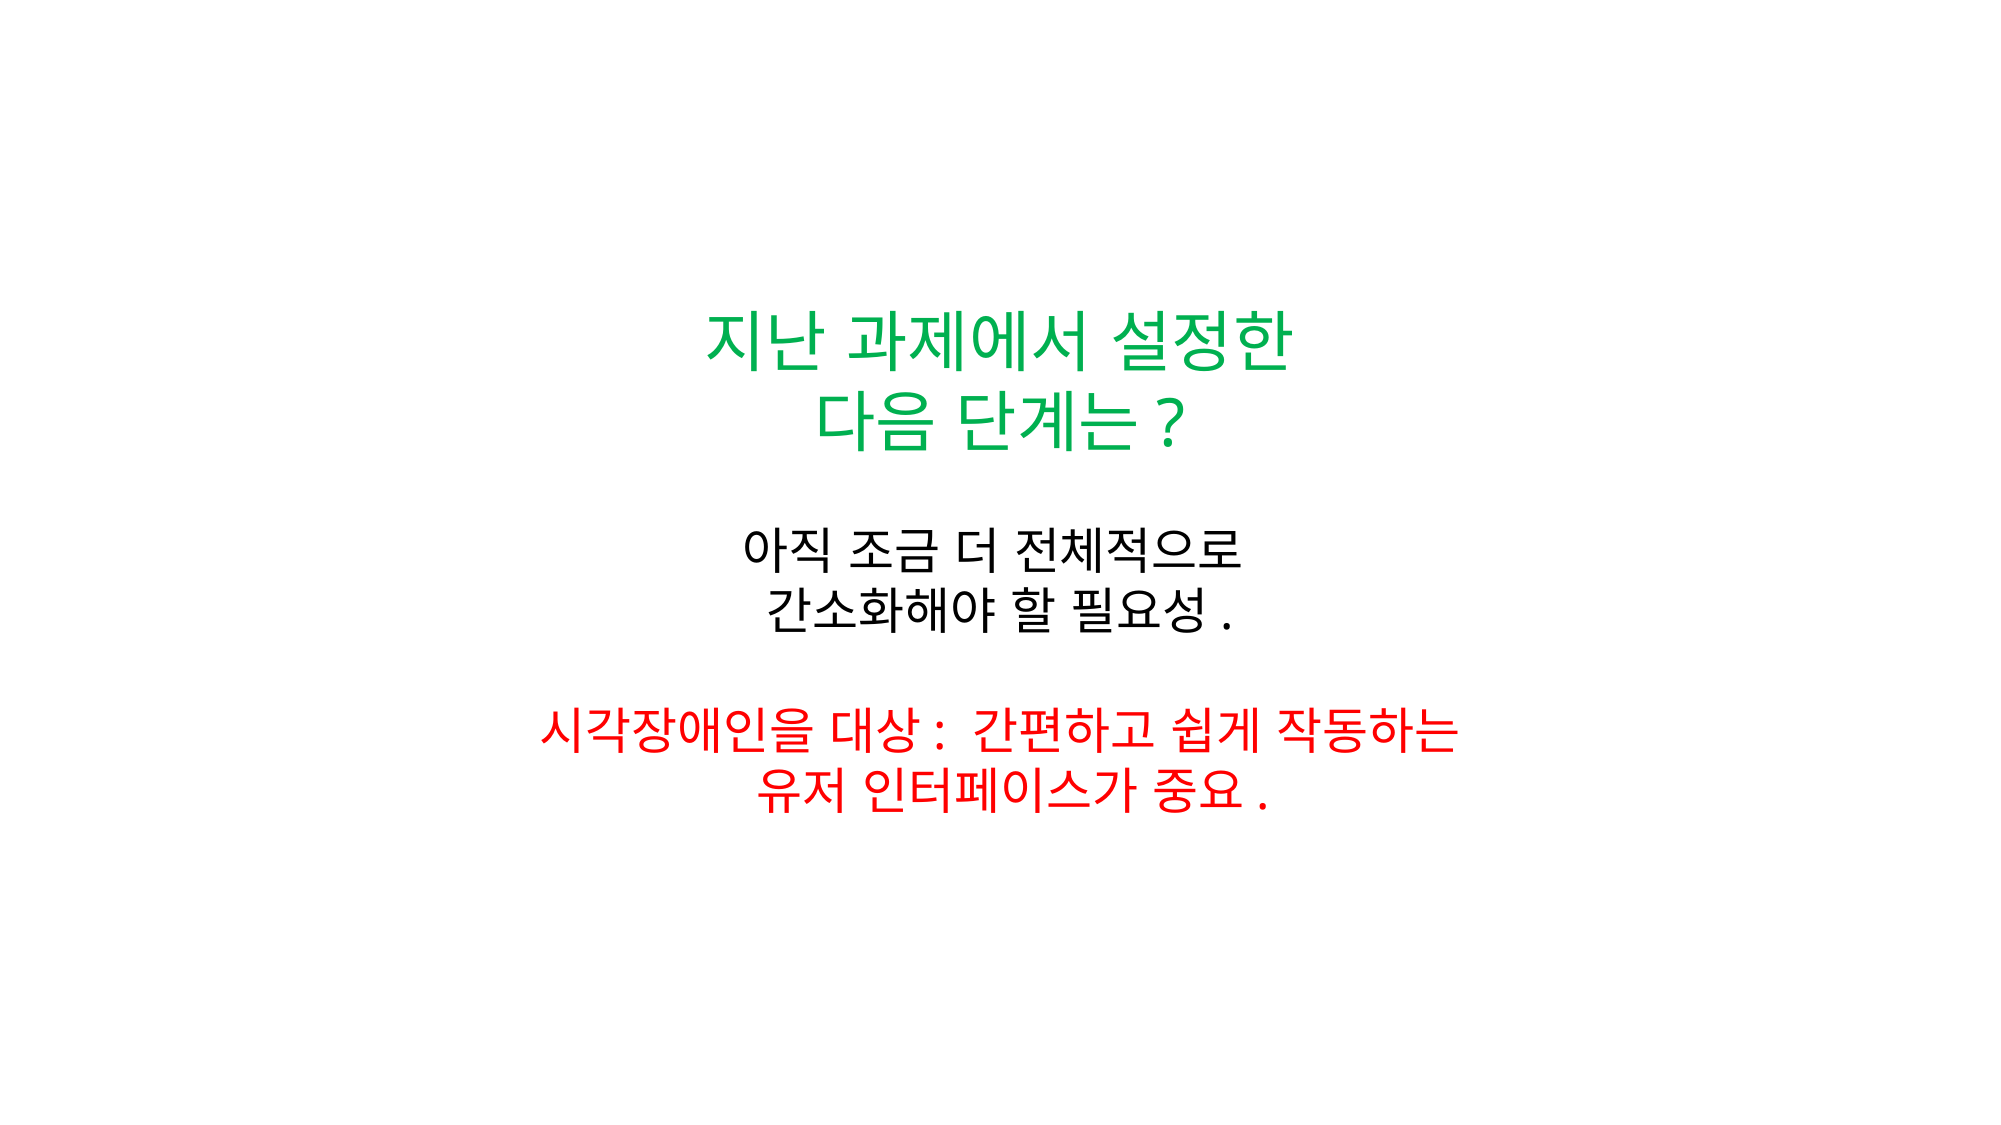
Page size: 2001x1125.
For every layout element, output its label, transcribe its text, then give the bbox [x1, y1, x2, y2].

text_box 지난 과제에서 설정한 다음 단계는? 아직 조금 더 전체적으로 간소화해야 할 필요성. 시각장애인을 대상: 간편하고 쉽게 작동하는 유저 인터페이스가 중요. [390, 292, 1610, 827]
